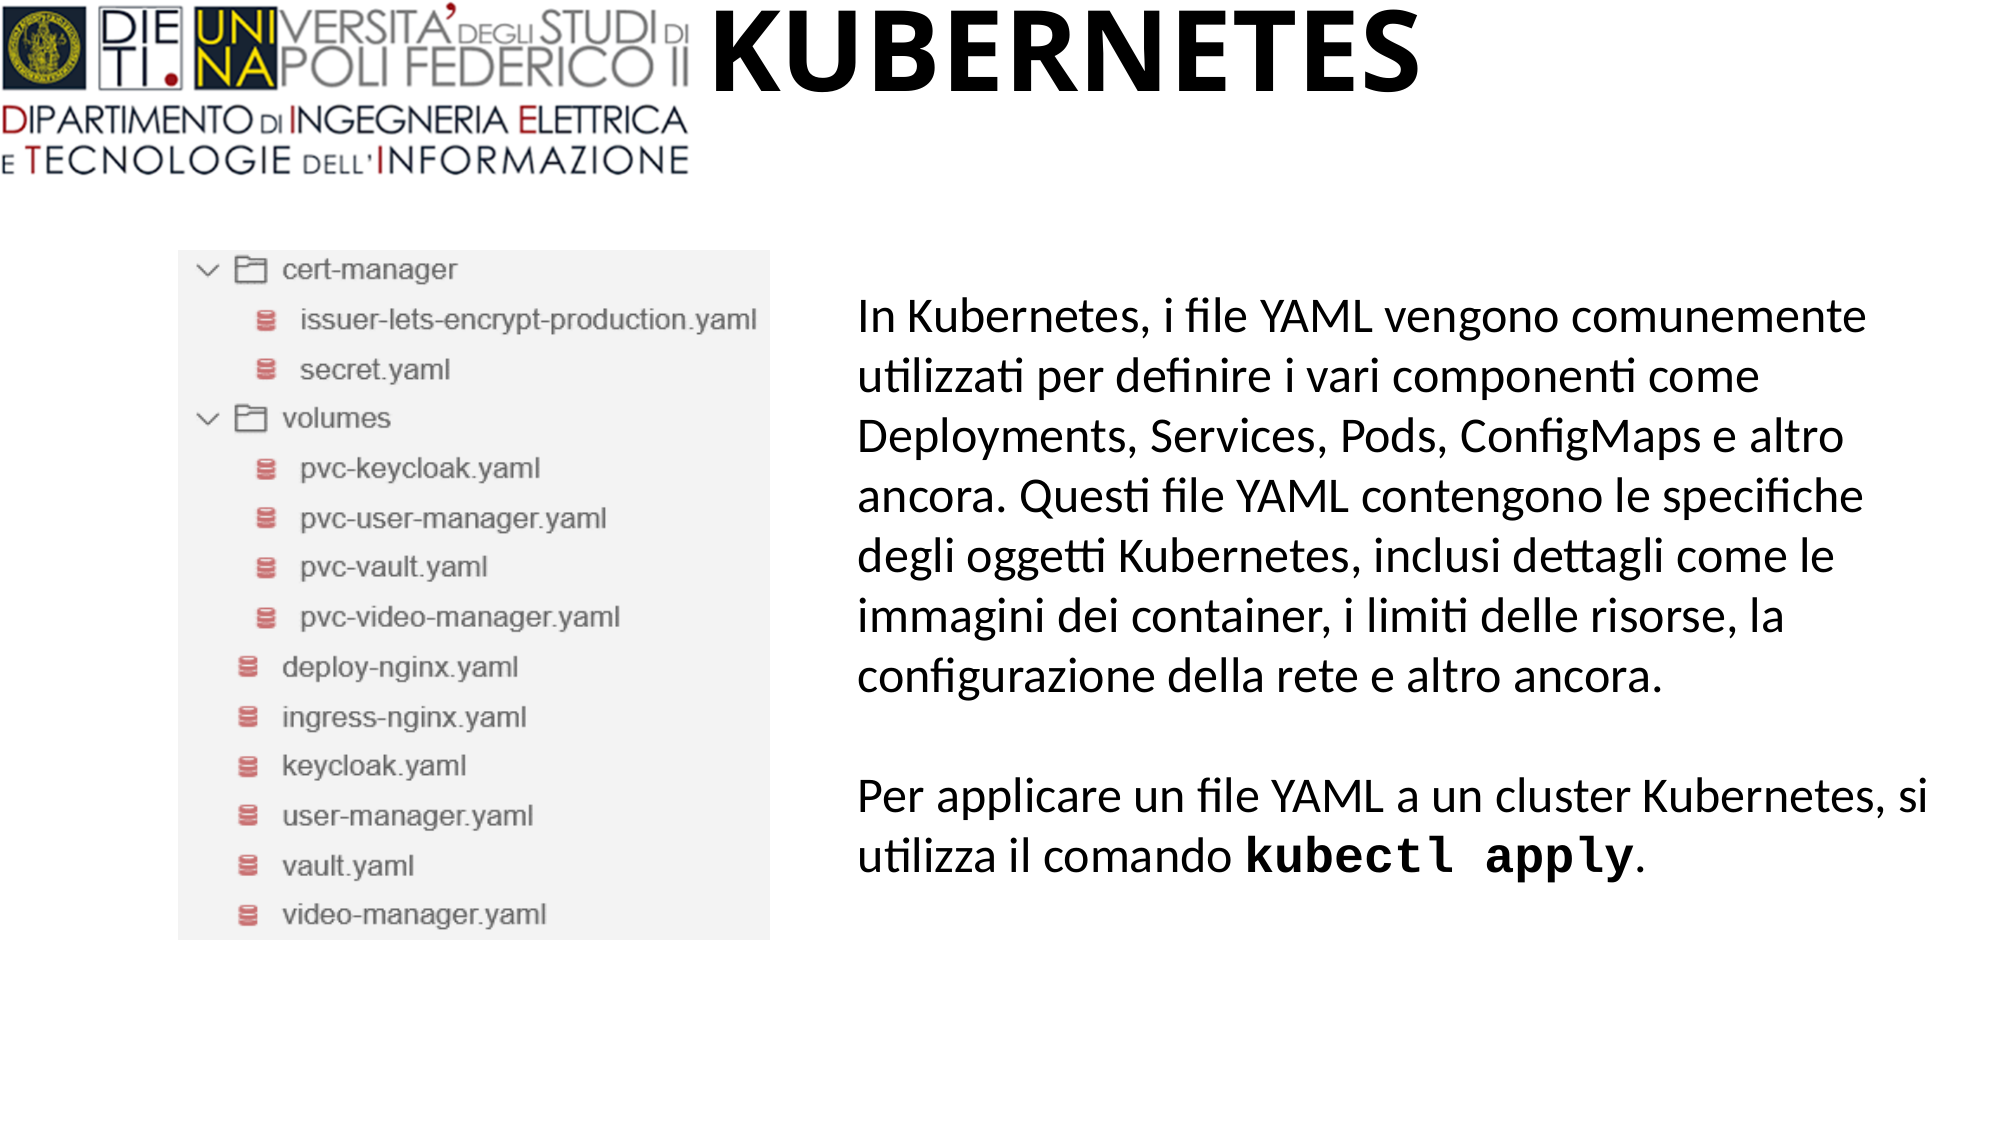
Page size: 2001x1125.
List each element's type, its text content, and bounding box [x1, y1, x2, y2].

picture [178, 250, 770, 940]
title KUBERNETES [692, 0, 1863, 110]
picture [0, 0, 692, 178]
text_box In Kubernetes, i file YAML vengono comunemente utilizzati per definire i vari componenti come Deployments, Services, Pods, ConfigMaps e altro ancora. Questi file YAML contengono le specifiche degli oggetti Kubernetes, inclusi dettagli come le immagini dei container, i limiti delle risorse, la configurazione della rete e altro ancora. Per applicare un file YAML a un cluster Kubernetes, si utilizza il comando kubectl apply. [843, 275, 1967, 890]
